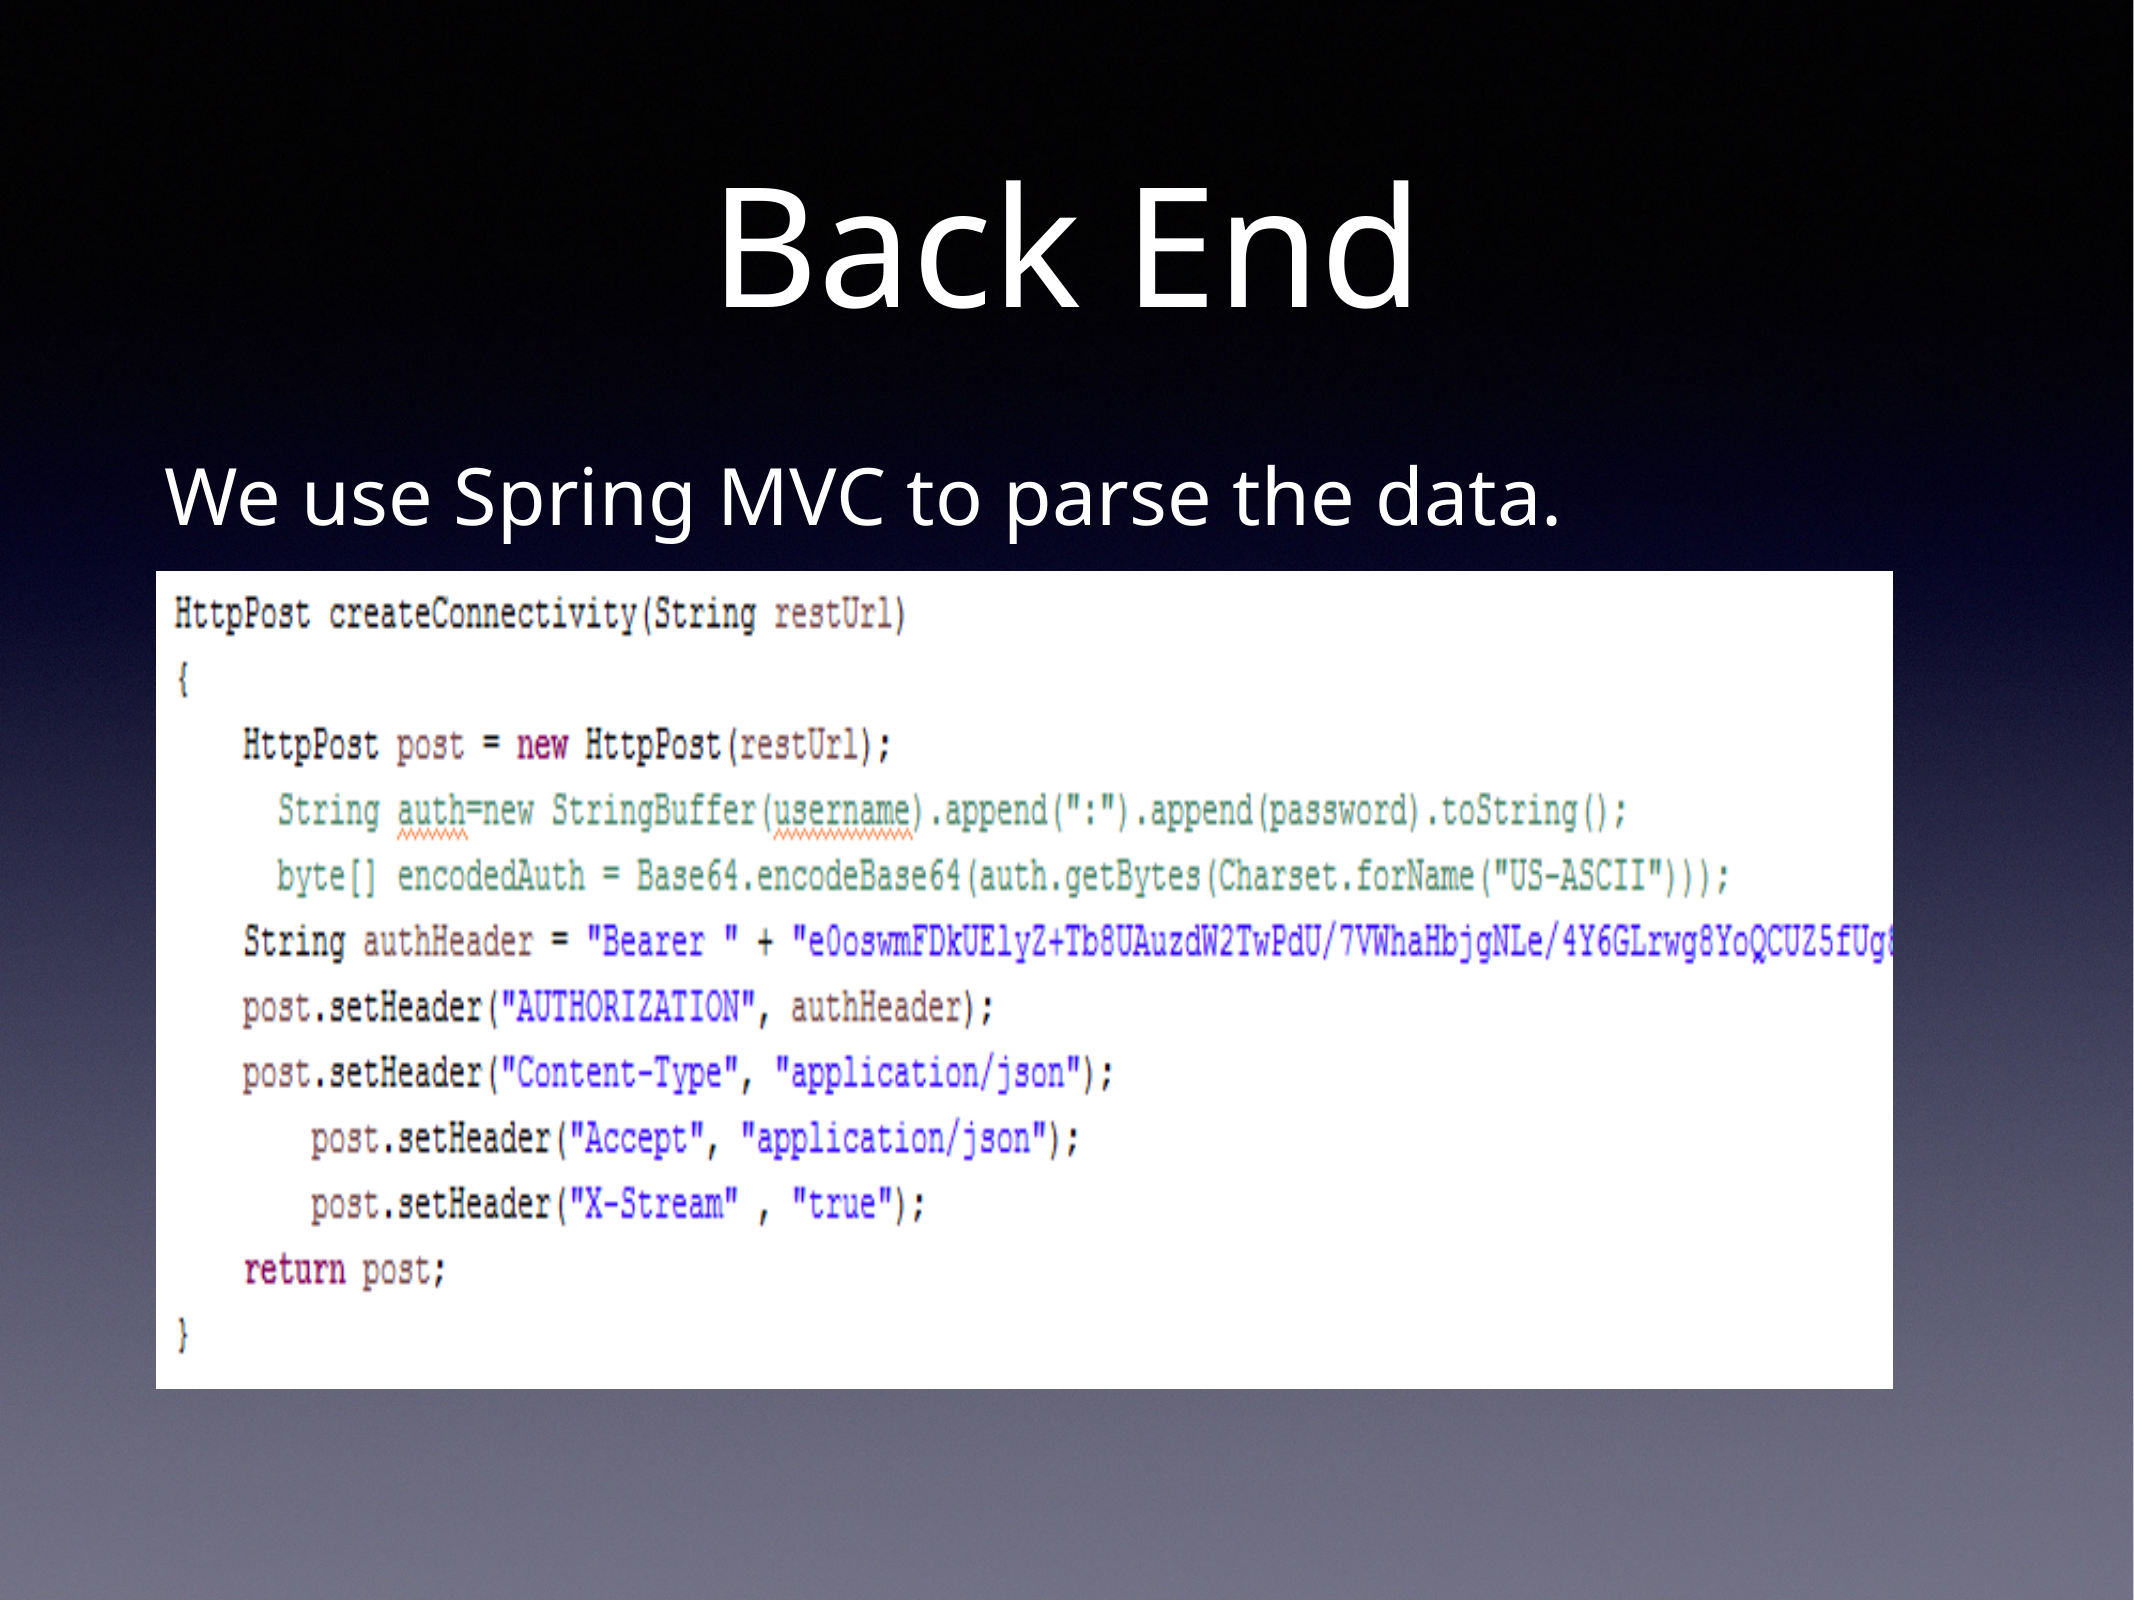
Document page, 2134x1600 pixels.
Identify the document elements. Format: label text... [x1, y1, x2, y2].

list We use Spring MVC to parse the data. [155, 424, 1978, 563]
picture [0, 0, 2134, 1600]
title Back End [155, 66, 1978, 416]
